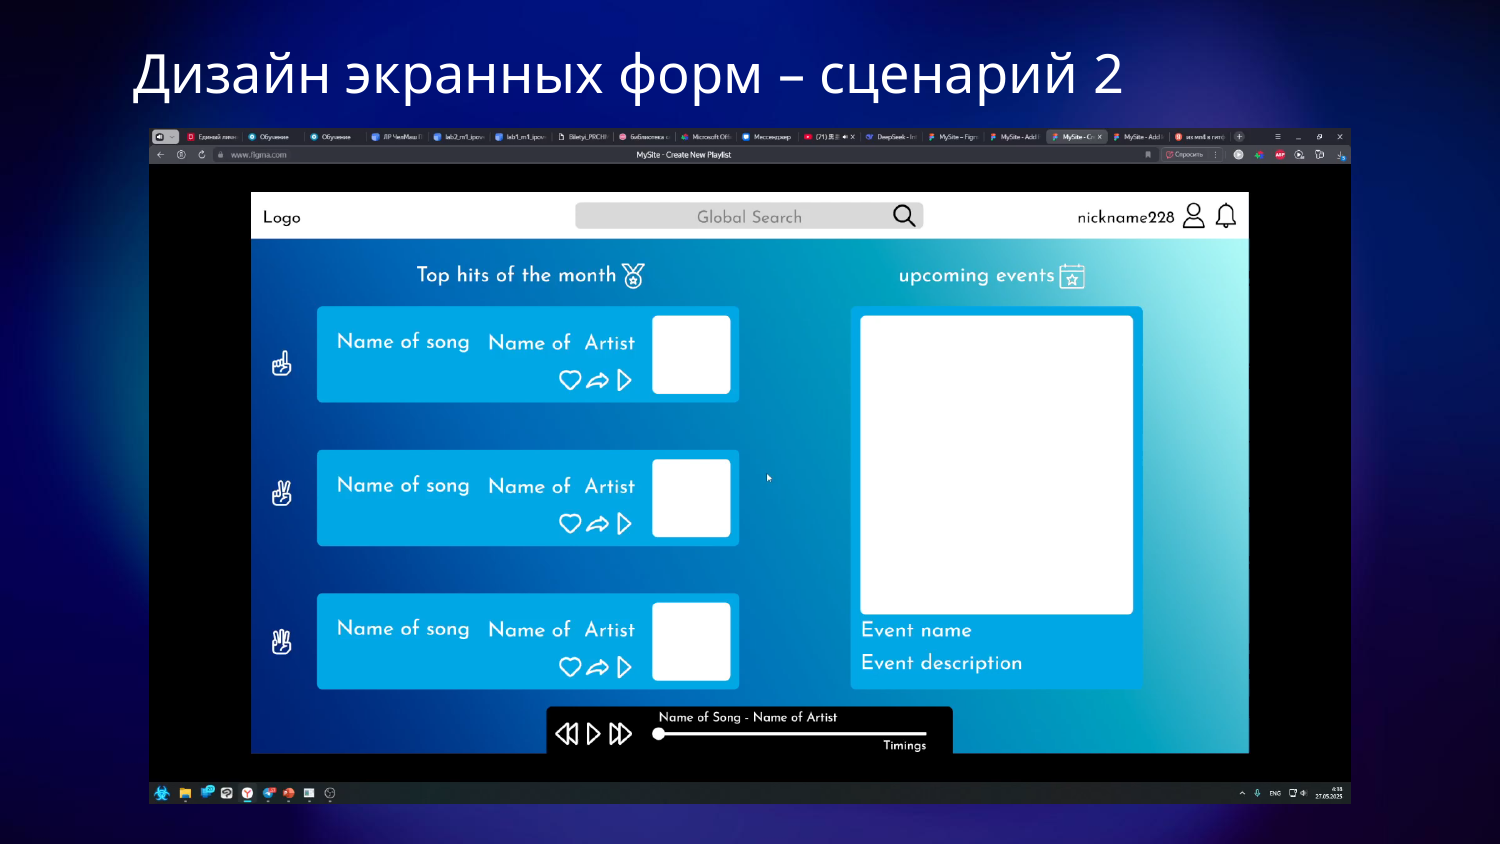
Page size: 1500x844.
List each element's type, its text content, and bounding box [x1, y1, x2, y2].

picture [0, 0, 1500, 844]
title Дизайн экранных форм – сценарий 2 [118, 23, 1382, 118]
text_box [148, 127, 1352, 805]
